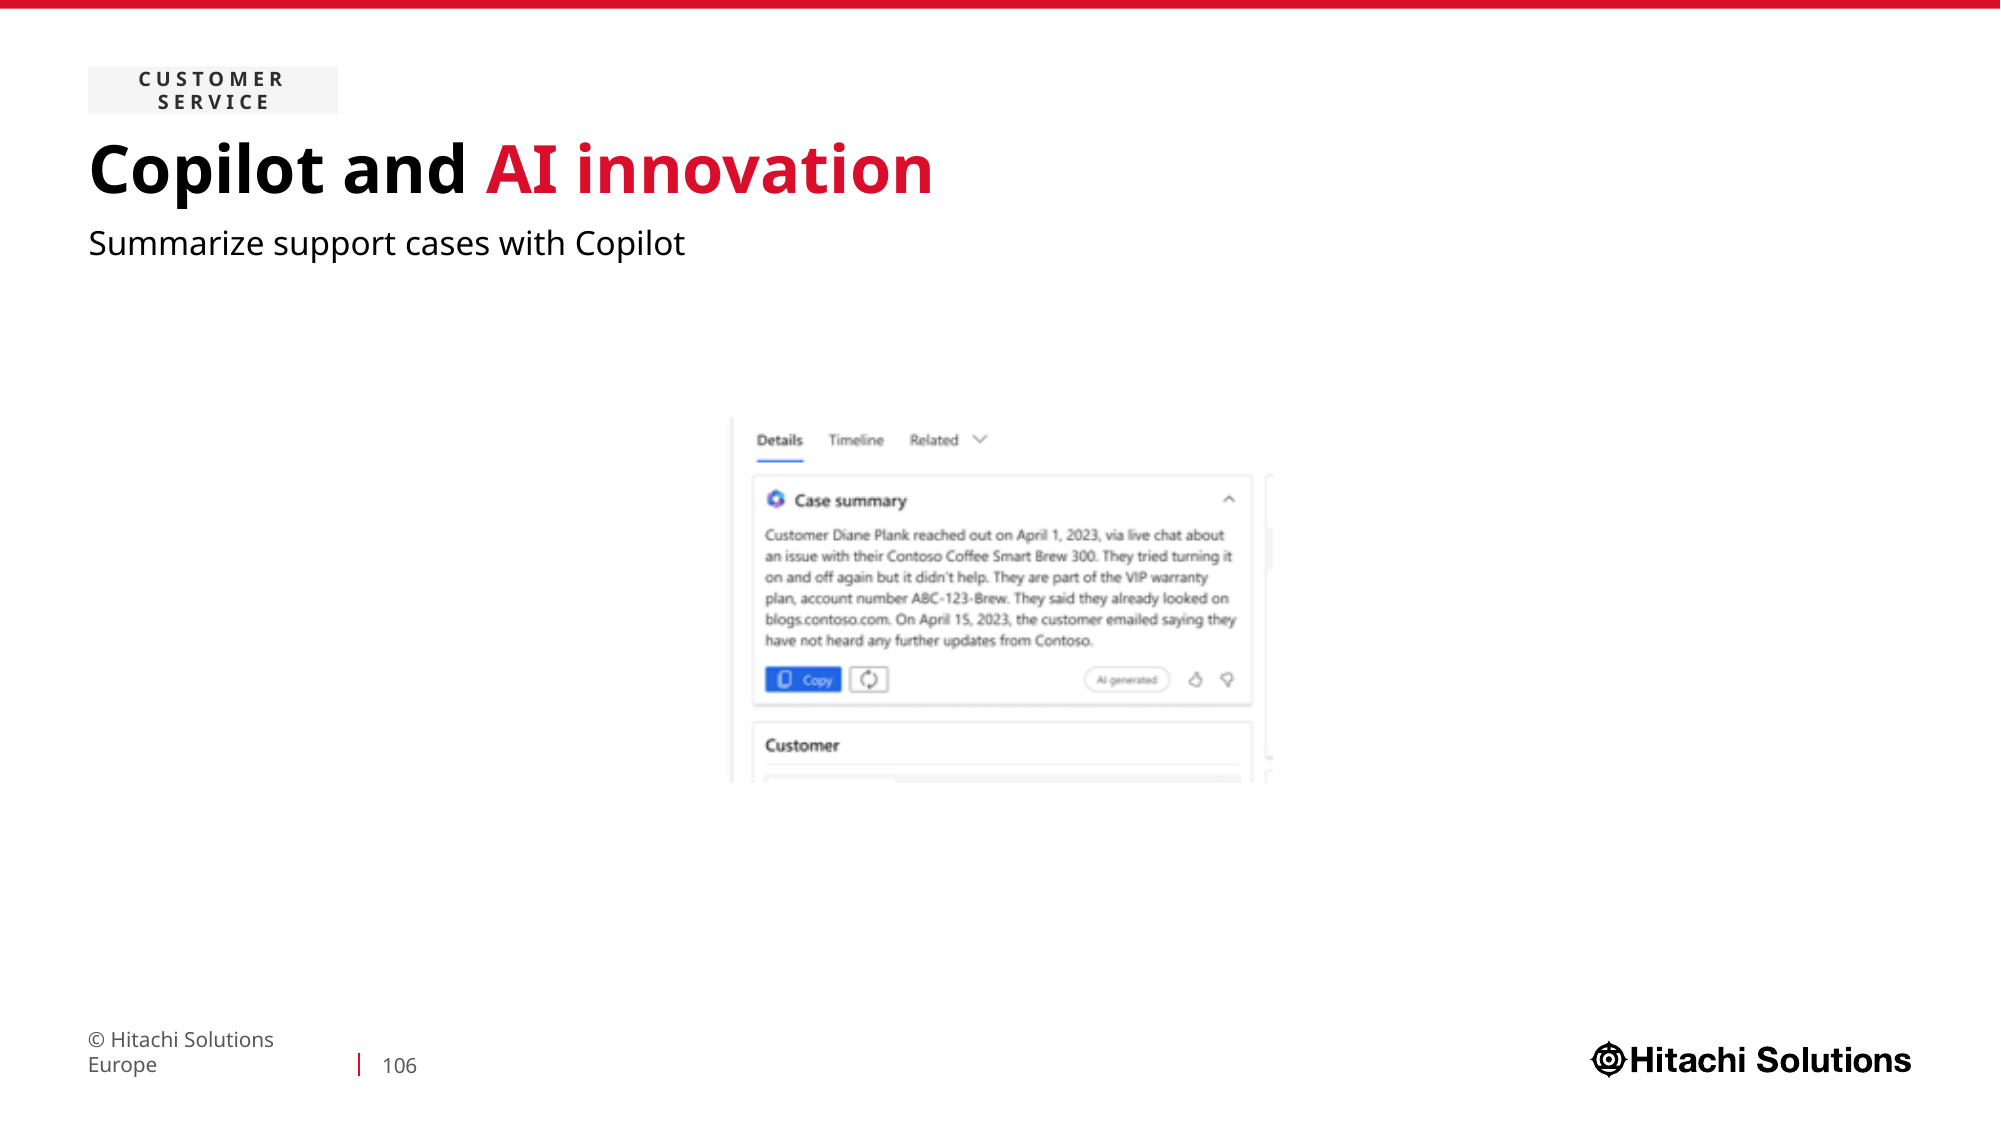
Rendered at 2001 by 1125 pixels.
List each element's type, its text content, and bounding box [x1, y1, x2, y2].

picture [727, 417, 1273, 783]
list Customer service [88, 66, 339, 114]
list Summarize support cases with Copilot [88, 221, 1912, 264]
title Copilot and AI innovation [88, 136, 1912, 196]
